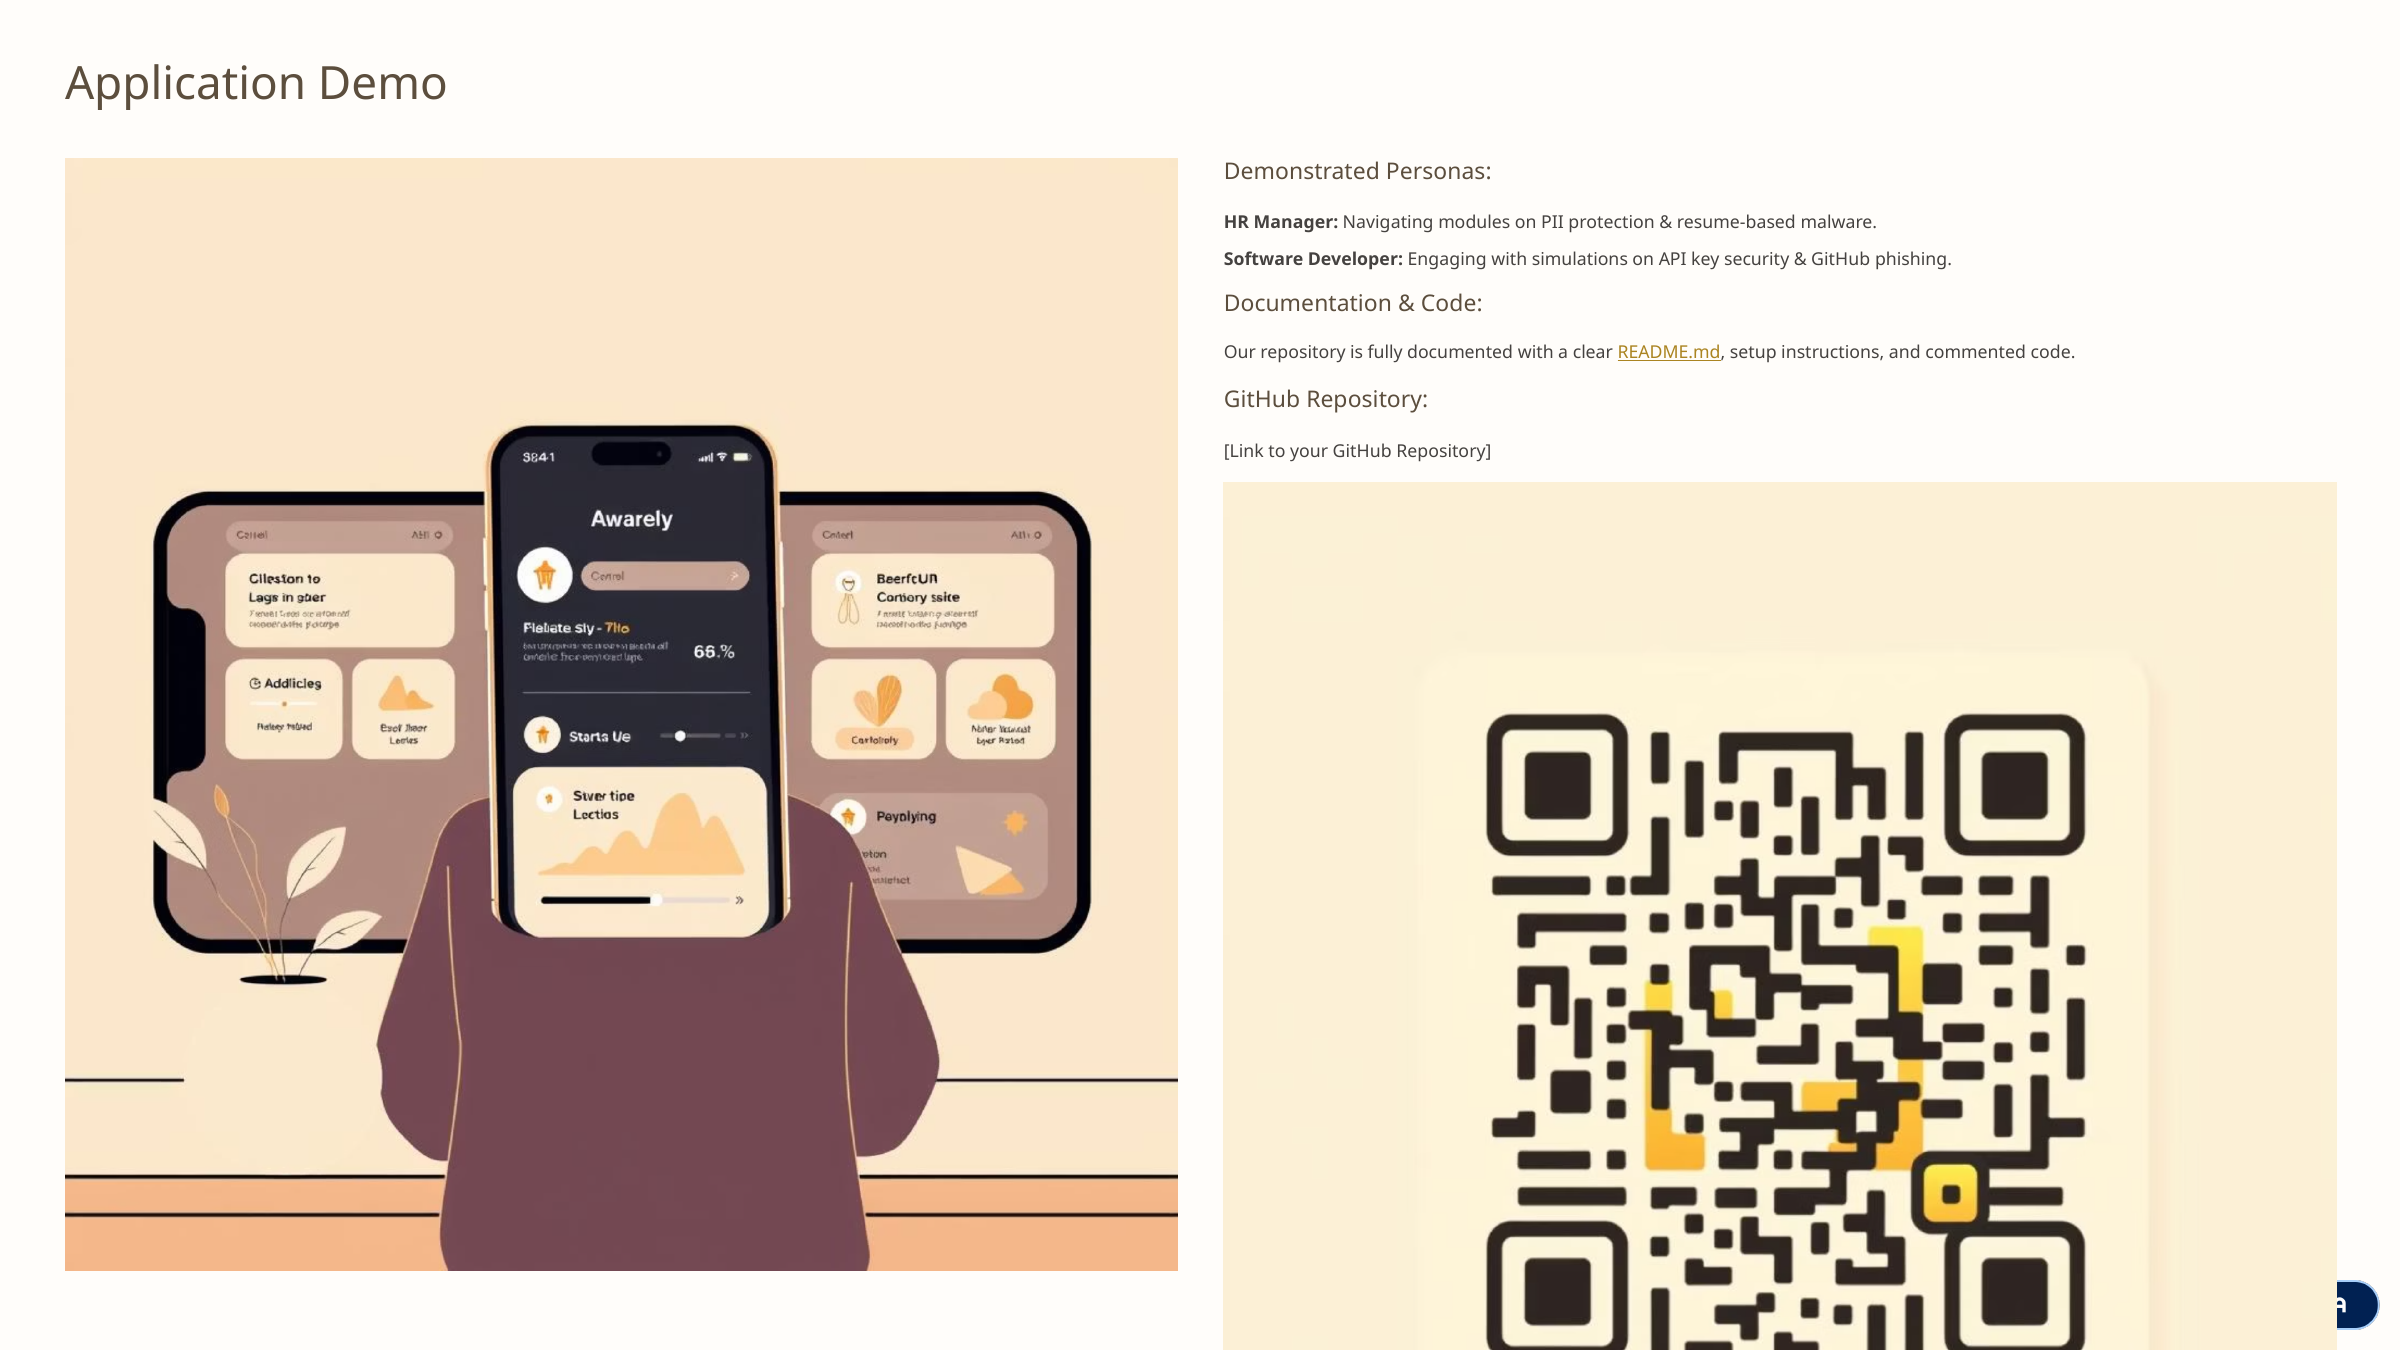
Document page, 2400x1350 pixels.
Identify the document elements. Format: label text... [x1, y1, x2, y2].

text_box [Link to your GitHub Repository] [1223, 431, 2337, 462]
picture [65, 158, 1178, 1271]
text_box HR Manager: Navigating modules on PII protection & resume-based malware. [1223, 203, 2337, 234]
text_box Documentation & Code: [1223, 288, 1515, 318]
text_box Application Demo [65, 51, 531, 110]
text_box Demonstrated Personas: [1223, 155, 1514, 185]
text_box GitHub Repository: [1223, 383, 1457, 413]
text_box Software Developer: Engaging with simulations on API key security & GitHub phishing. [1223, 239, 2337, 270]
picture [1223, 482, 2389, 1350]
text_box Our repository is fully documented with a clear README.md, setup instructions, and commented code. [1223, 335, 2337, 366]
